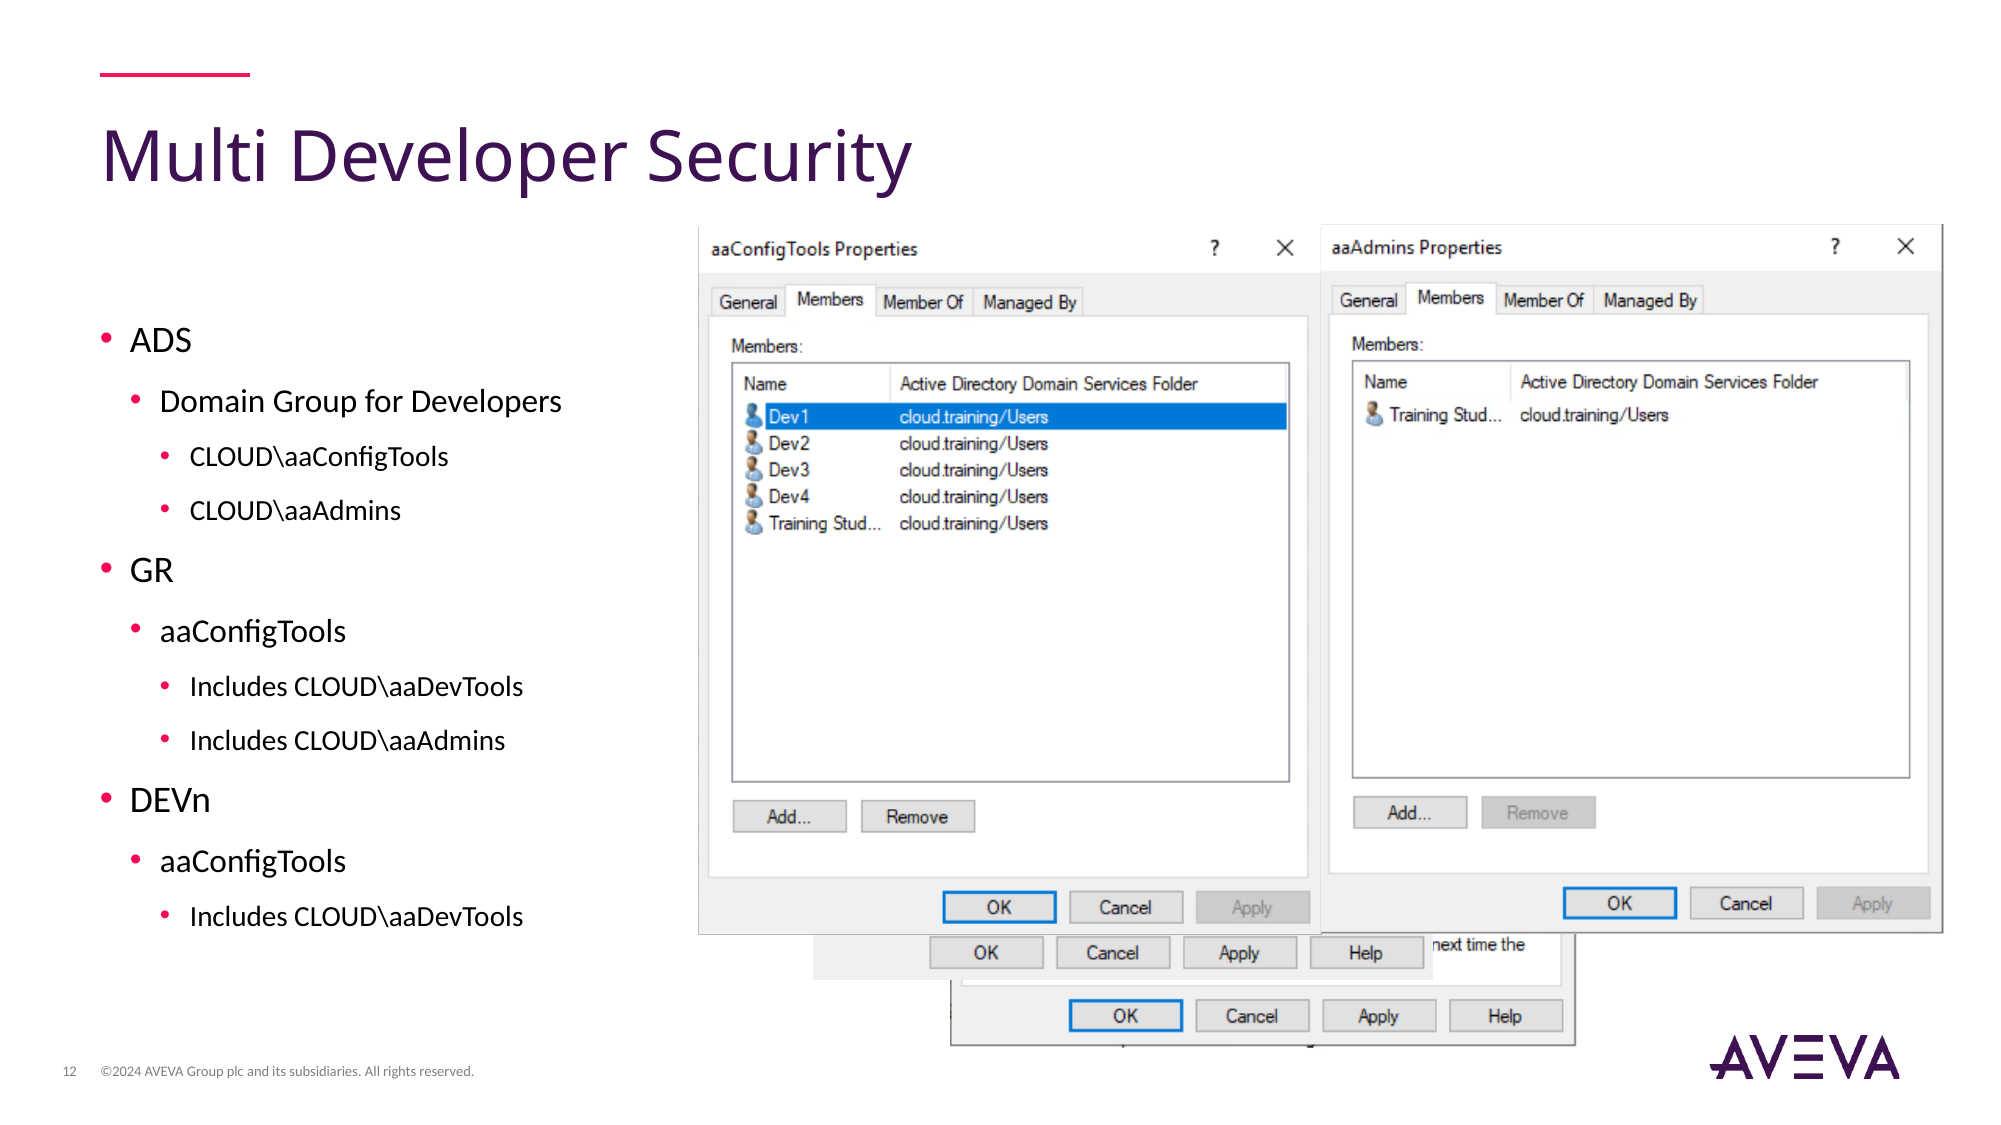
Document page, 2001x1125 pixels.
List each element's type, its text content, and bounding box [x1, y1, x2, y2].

footer ©2024 AVEVA Group plc and its subsidiaries. All rights reserved. [100, 1026, 1280, 1080]
slide_number 12 [41, 1049, 77, 1080]
list ADS Domain Group for Developers CLOUD\aaConfigTools CLOUD\aaAdmins GR aaConfigTools Includes CLOUD\aaDevTools Includes CLOUD\aaAdmins DEVn aaConfigTools Includes CLOUD\aaDevTools [99, 314, 950, 995]
title Multi Developer Security [100, 96, 1901, 228]
picture [697, 224, 1945, 1050]
